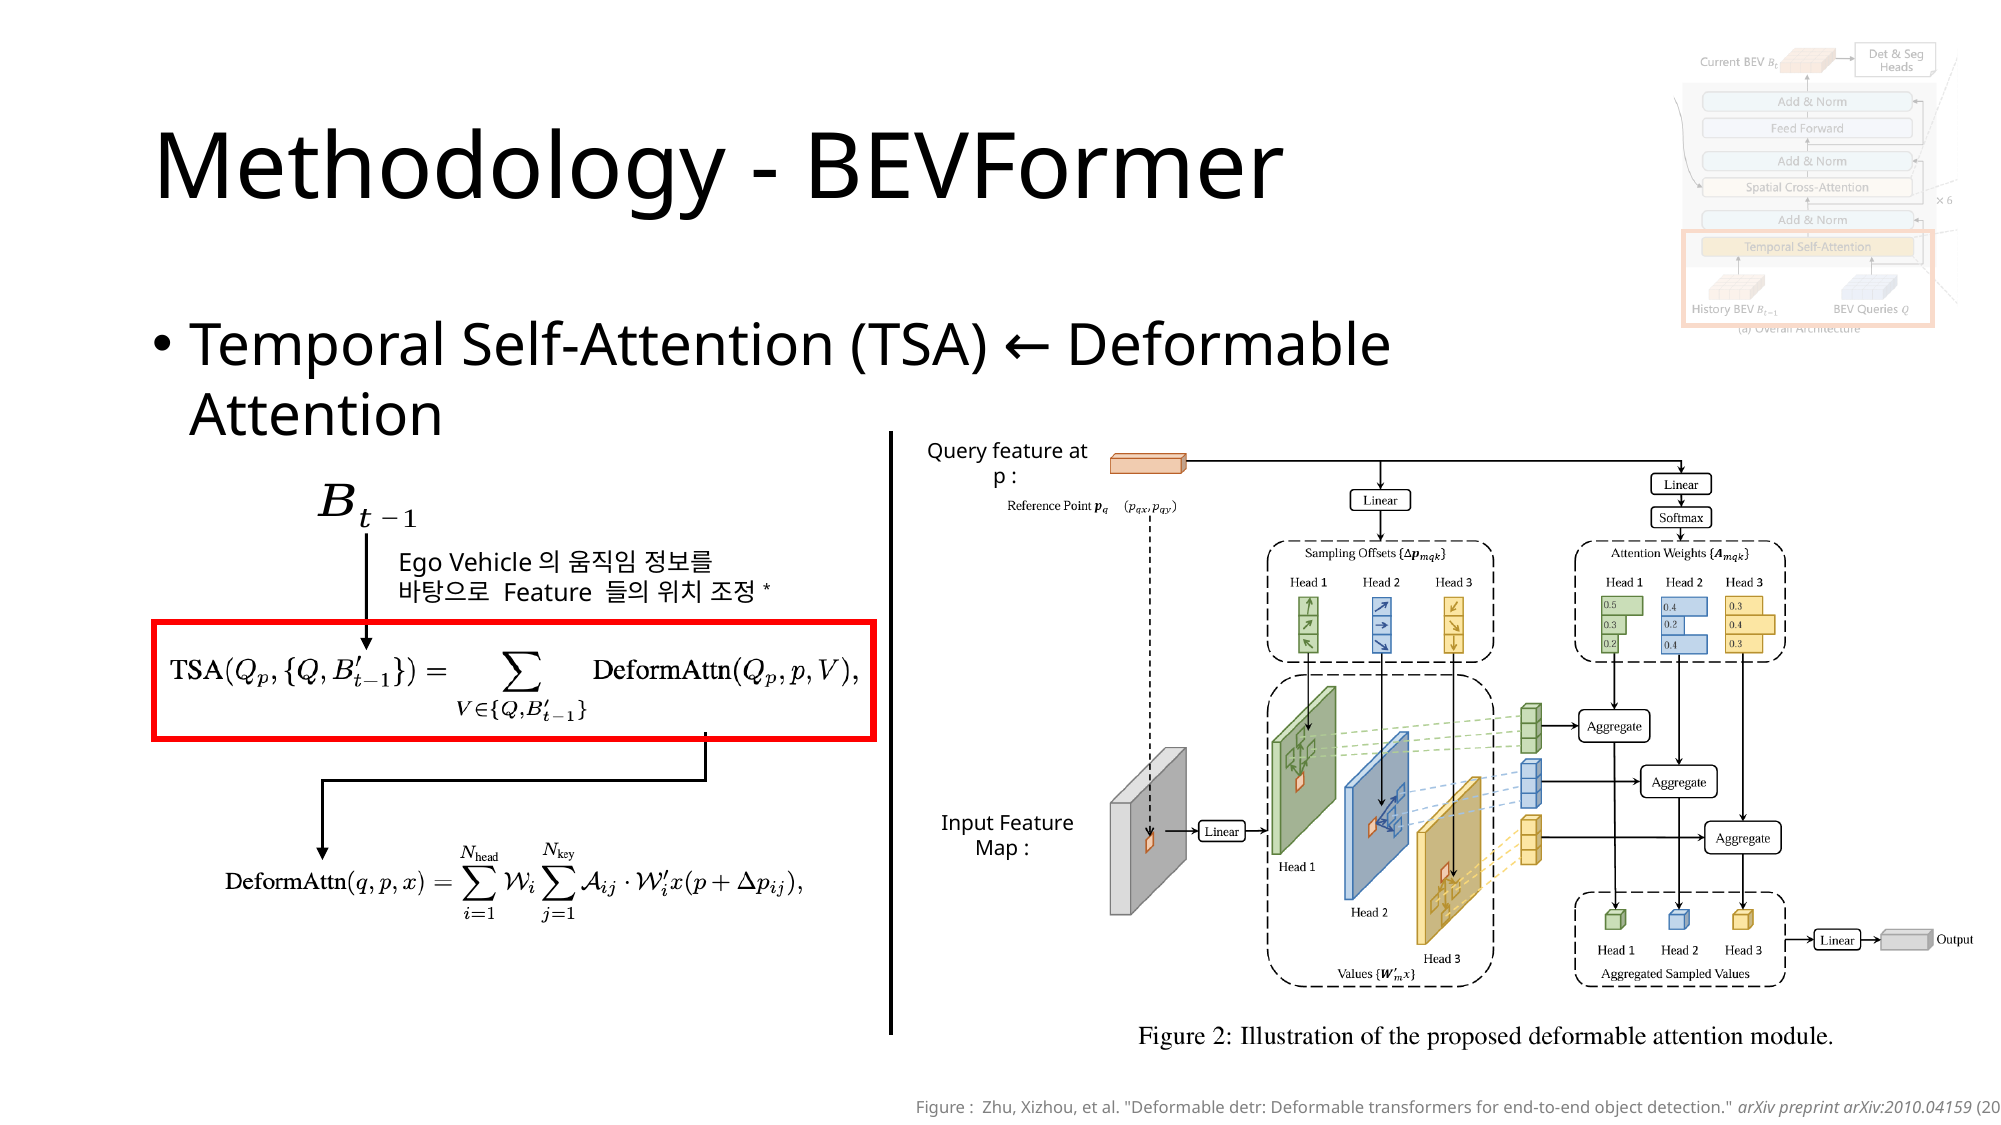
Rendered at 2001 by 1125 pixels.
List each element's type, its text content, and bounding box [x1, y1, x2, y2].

text_box Temporal Self-Attention (TSA) ← Deformable Attention [137, 299, 1645, 1014]
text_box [434, 733, 594, 973]
text_box [1606, 0, 2000, 382]
picture [136, 619, 875, 733]
text_box [594, 733, 875, 740]
title Methodology - BEVFormer [137, 59, 1606, 278]
picture [955, 430, 2000, 1068]
picture [594, 830, 818, 931]
text_box Ego Vehicle의 움직임 정보를 바탕으로 Feature 들의 위치 조정* [383, 539, 792, 614]
picture [203, 830, 434, 931]
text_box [434, 588, 594, 619]
text_box [153, 733, 434, 740]
text_box Figure : Zhu, Xizhou, et al. "Deformable detr: Deformable transformers for end-to-end object detection." arXiv preprint arXiv:2010.04159 (2020). [900, 1089, 2000, 1125]
picture [1673, 28, 1958, 343]
